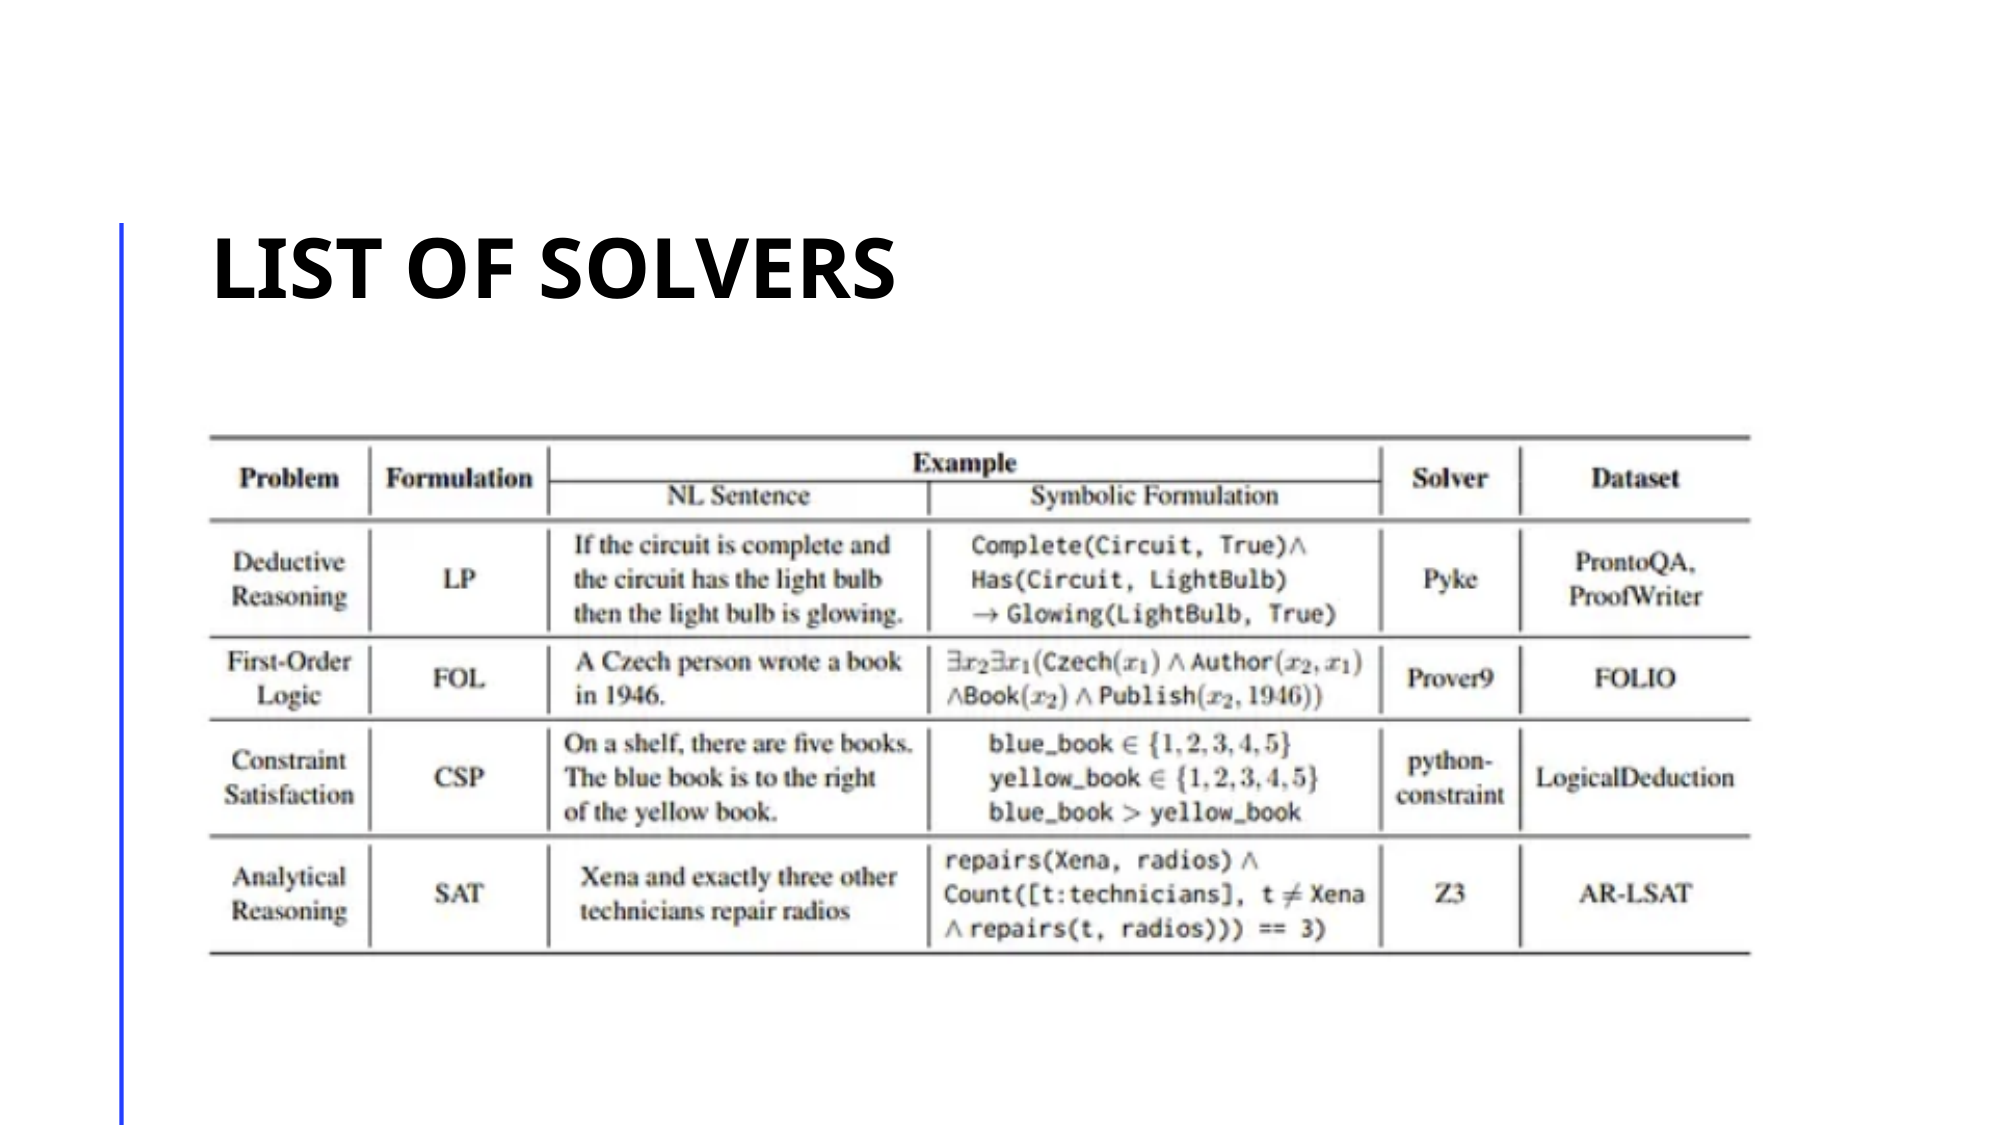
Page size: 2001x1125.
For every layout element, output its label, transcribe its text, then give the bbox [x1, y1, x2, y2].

picture [175, 352, 1825, 1013]
title List of solvers [210, 104, 1865, 315]
